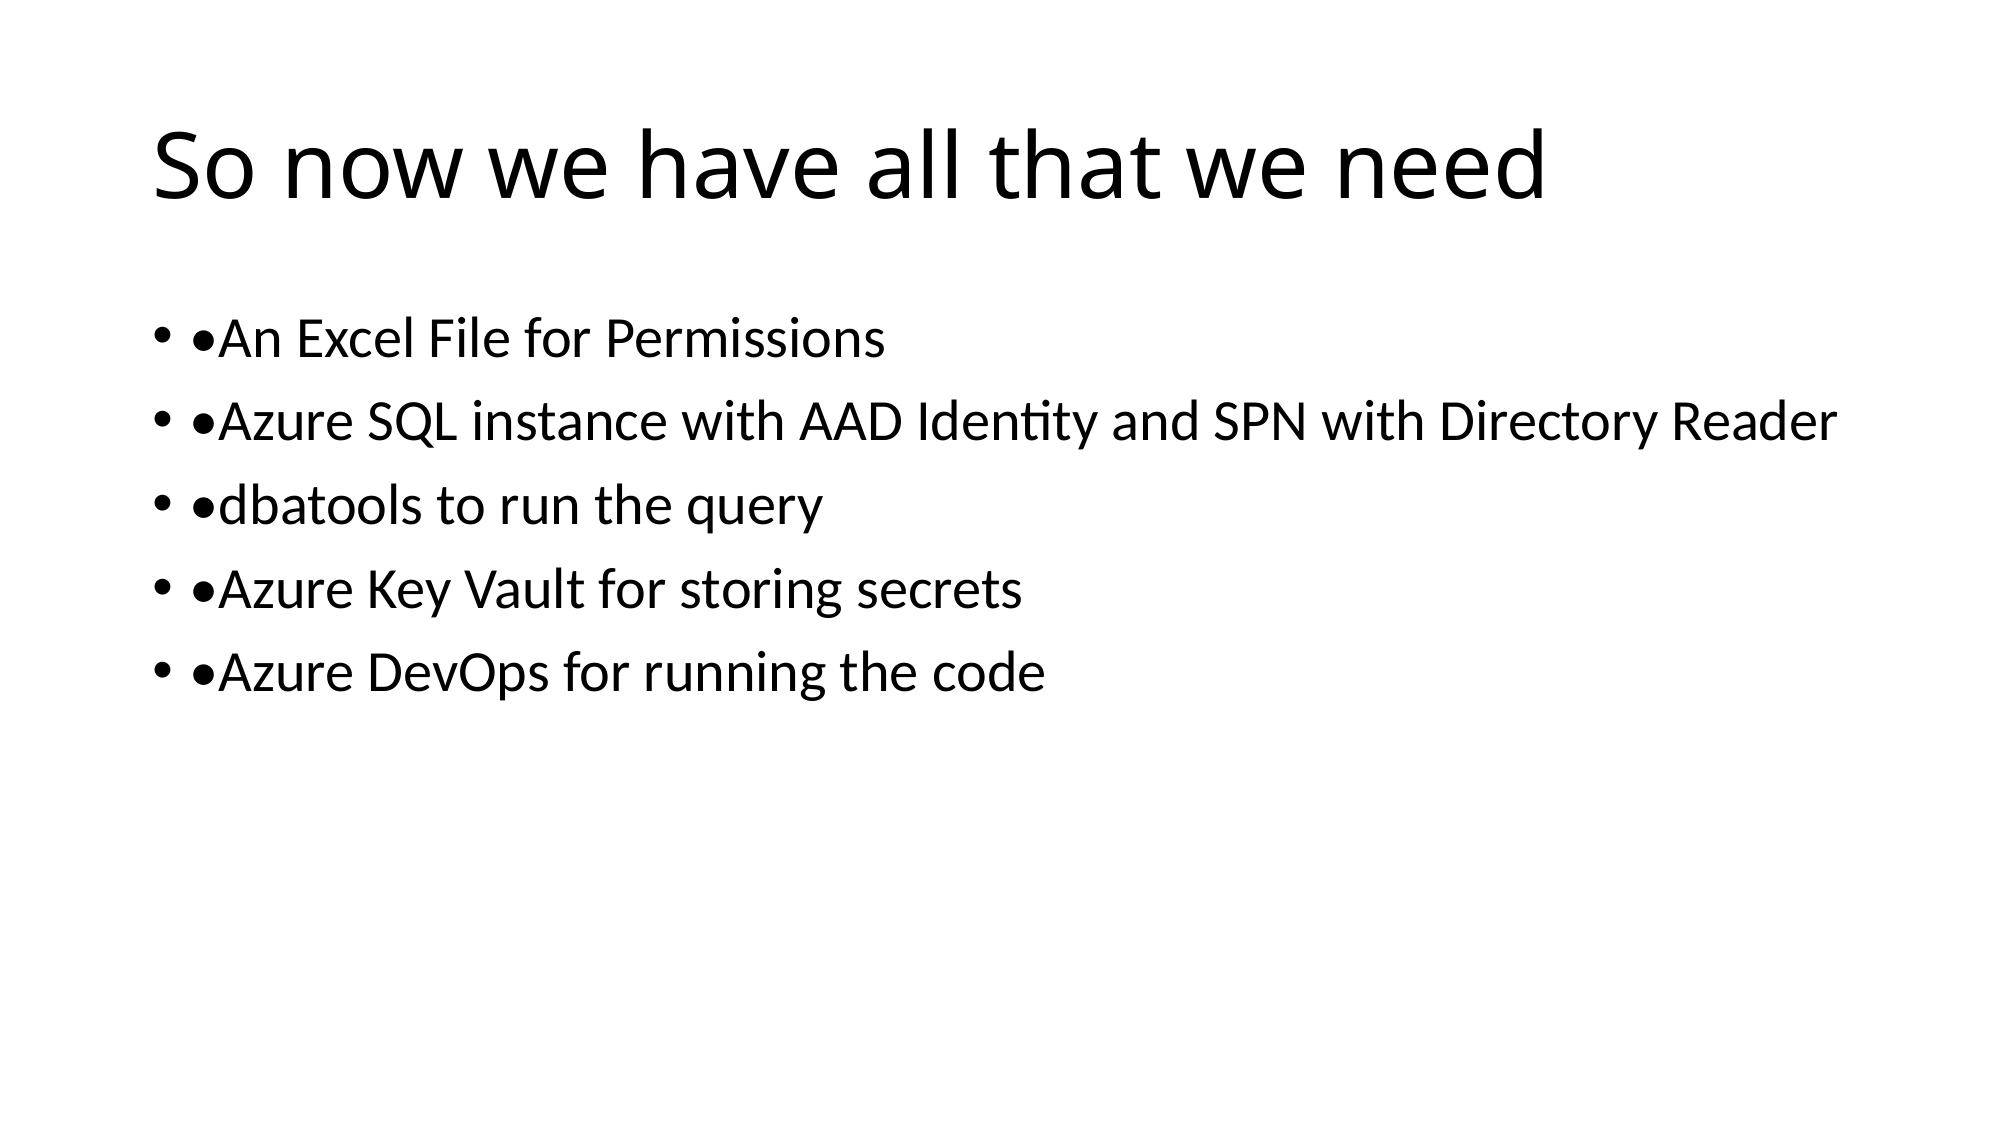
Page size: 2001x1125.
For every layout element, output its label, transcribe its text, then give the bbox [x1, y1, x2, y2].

title So now we have all that we need [137, 59, 1863, 278]
list •An Excel File for Permissions •Azure SQL instance with AAD Identity and SPN with Directory Reader •dbatools to run the query •Azure Key Vault for storing secrets •Azure DevOps for running the code [137, 299, 1863, 1014]
